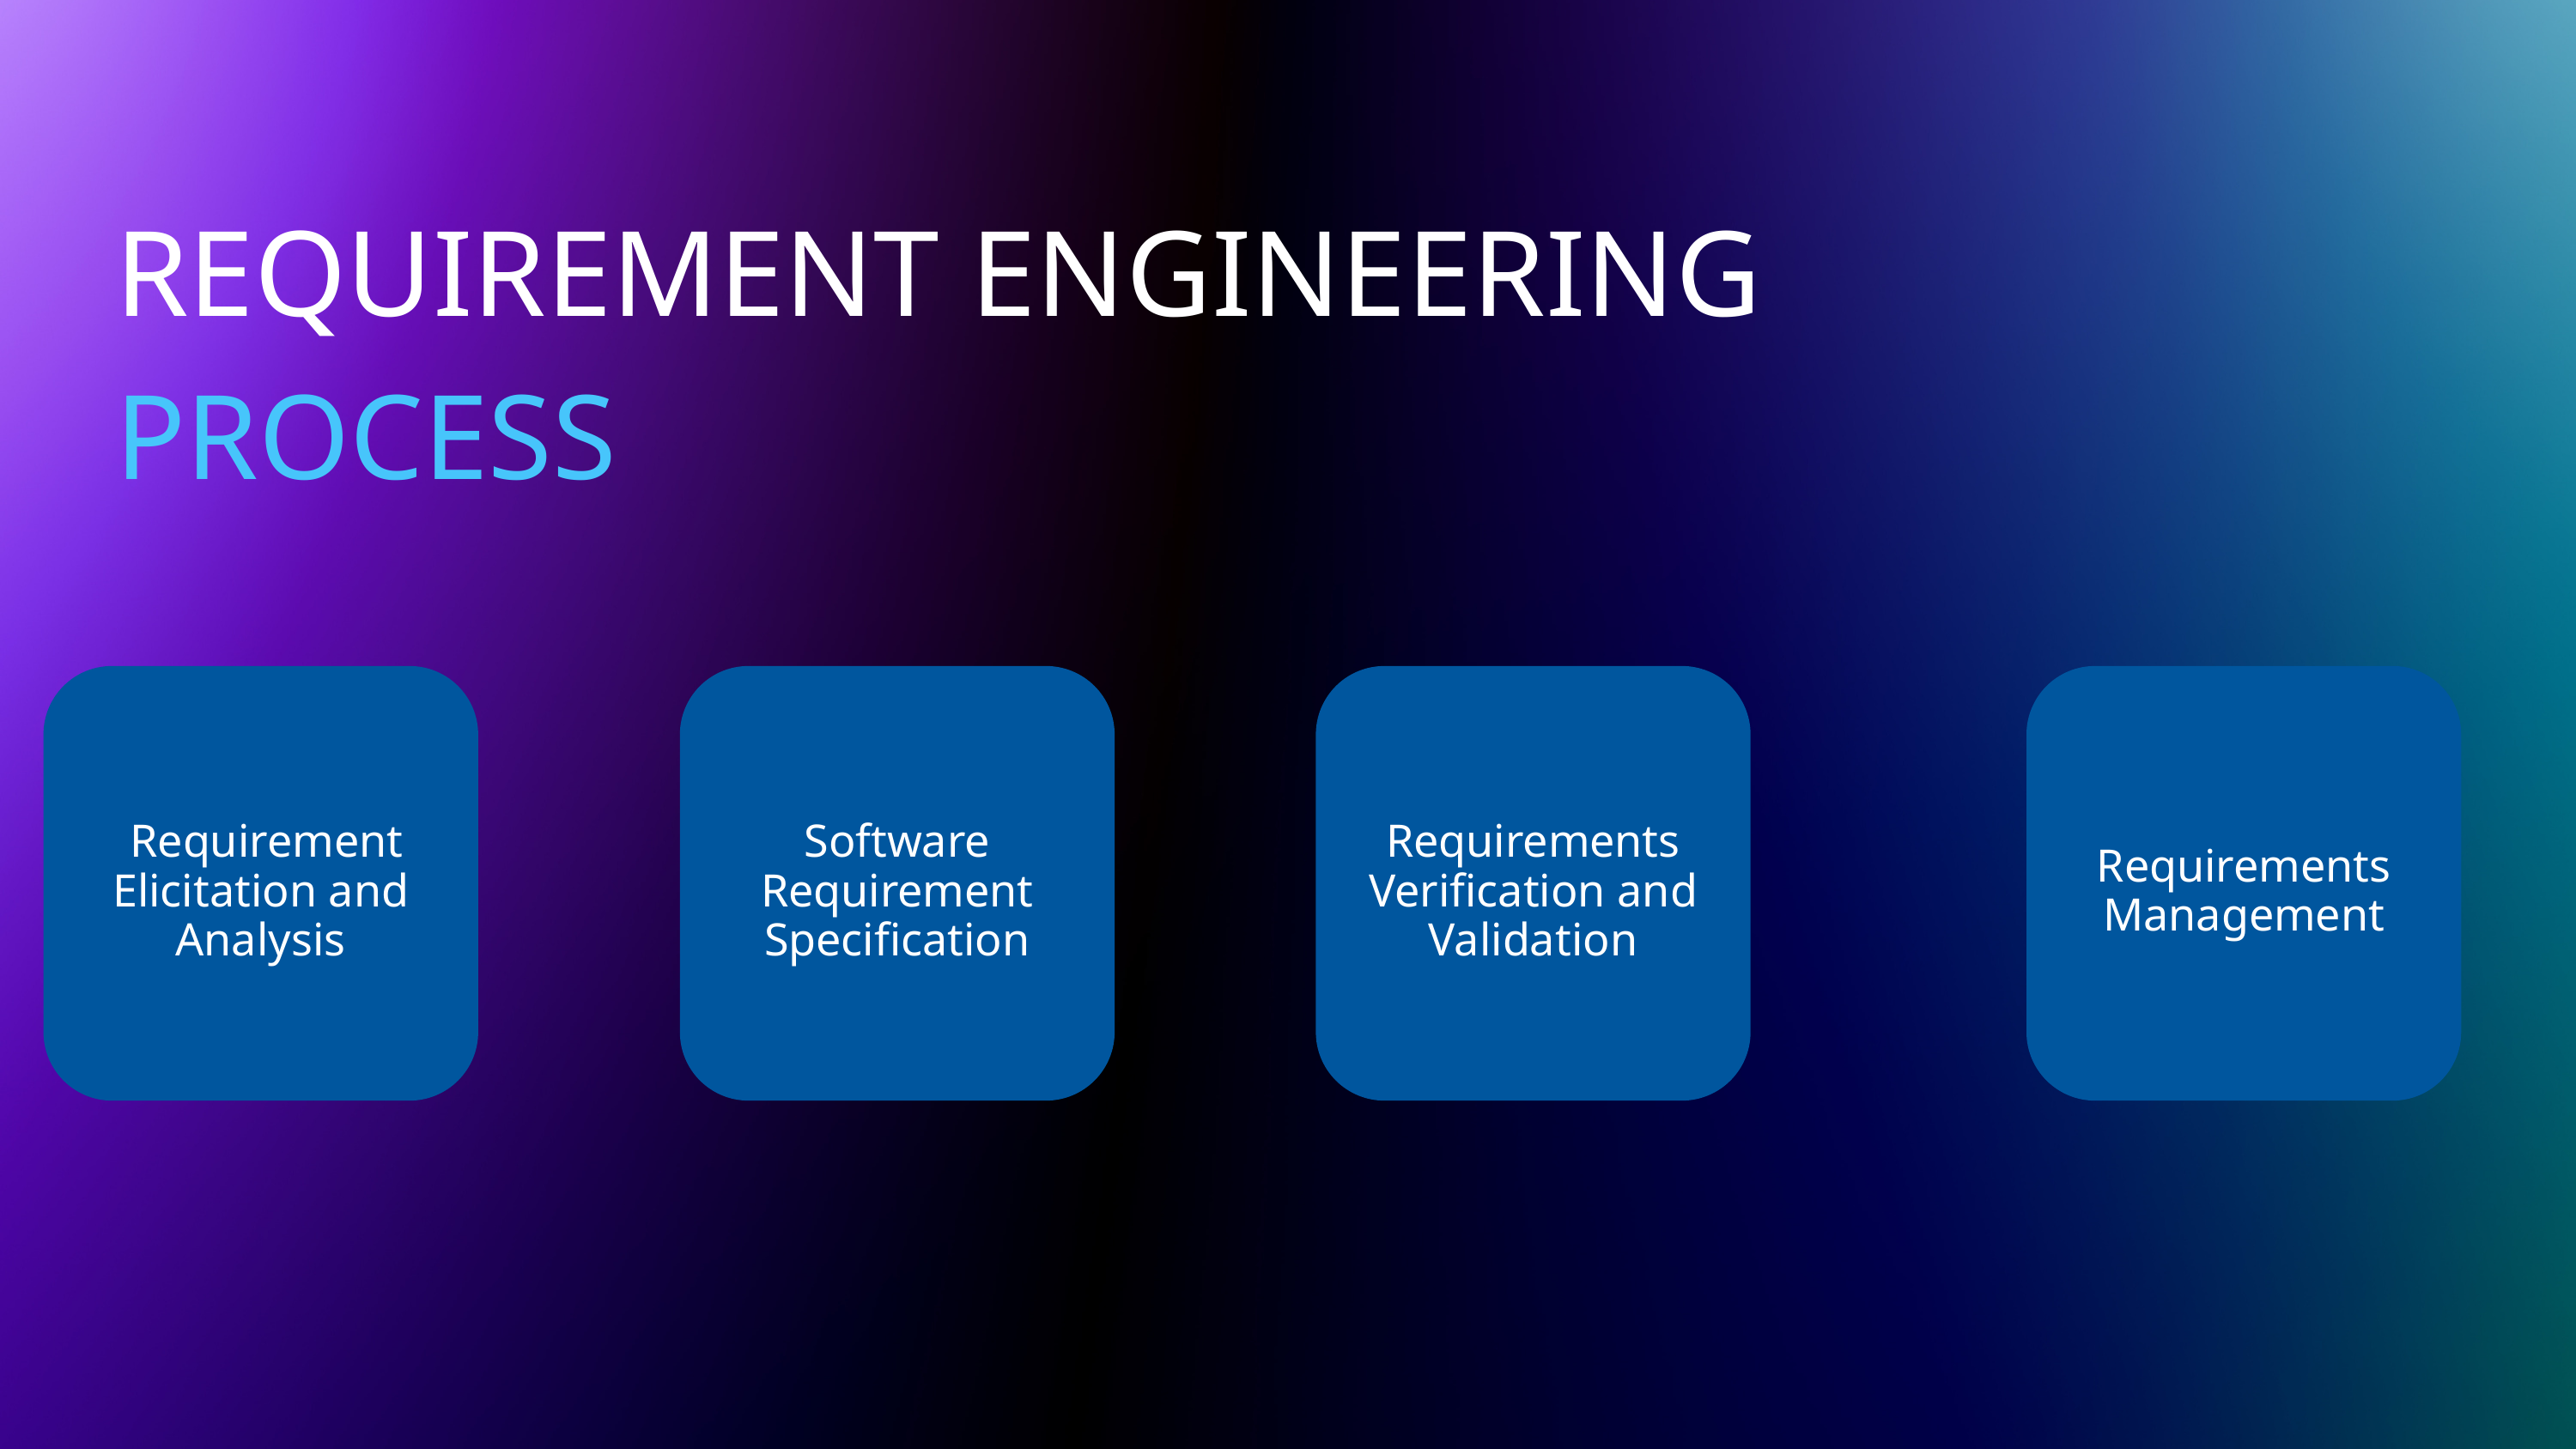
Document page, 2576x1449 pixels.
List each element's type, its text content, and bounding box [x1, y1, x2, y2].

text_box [2026, 665, 2462, 1101]
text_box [679, 665, 1115, 1101]
text_box PROCESS [115, 373, 2405, 503]
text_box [43, 665, 479, 1101]
text_box [0, 0, 2576, 1449]
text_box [1315, 665, 1751, 1101]
text_box REQUIREMENT ENGINEERING [115, 209, 2114, 340]
